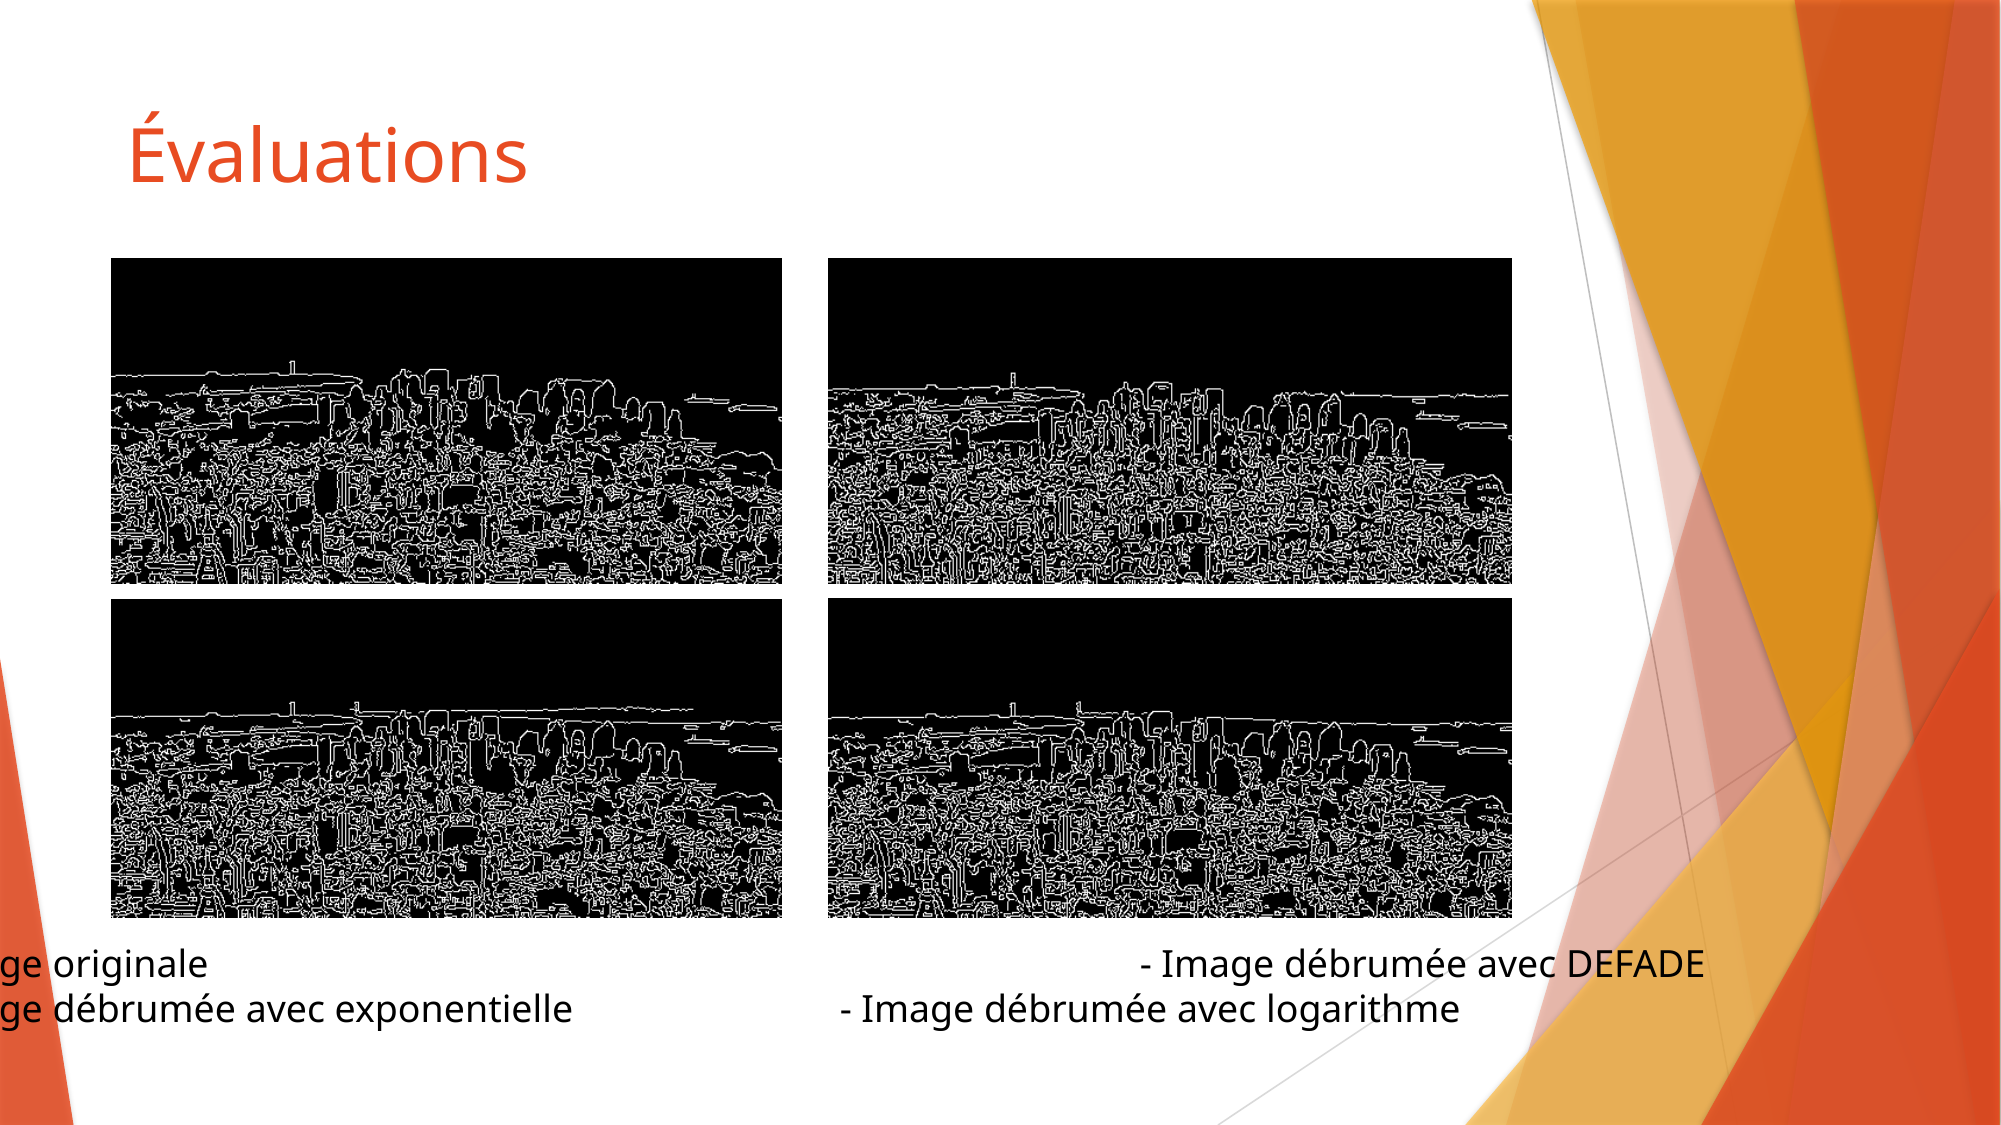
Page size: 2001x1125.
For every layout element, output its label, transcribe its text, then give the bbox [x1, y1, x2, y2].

picture [828, 598, 1512, 919]
title Évaluations [111, 99, 1522, 317]
picture [110, 258, 783, 585]
picture [827, 258, 1512, 585]
picture [110, 599, 783, 919]
text_box Image originale - Image débrumée avec DEFADE Image débrumée avec exponentielle - Image débrumée avec logarithme [0, 932, 1721, 1038]
